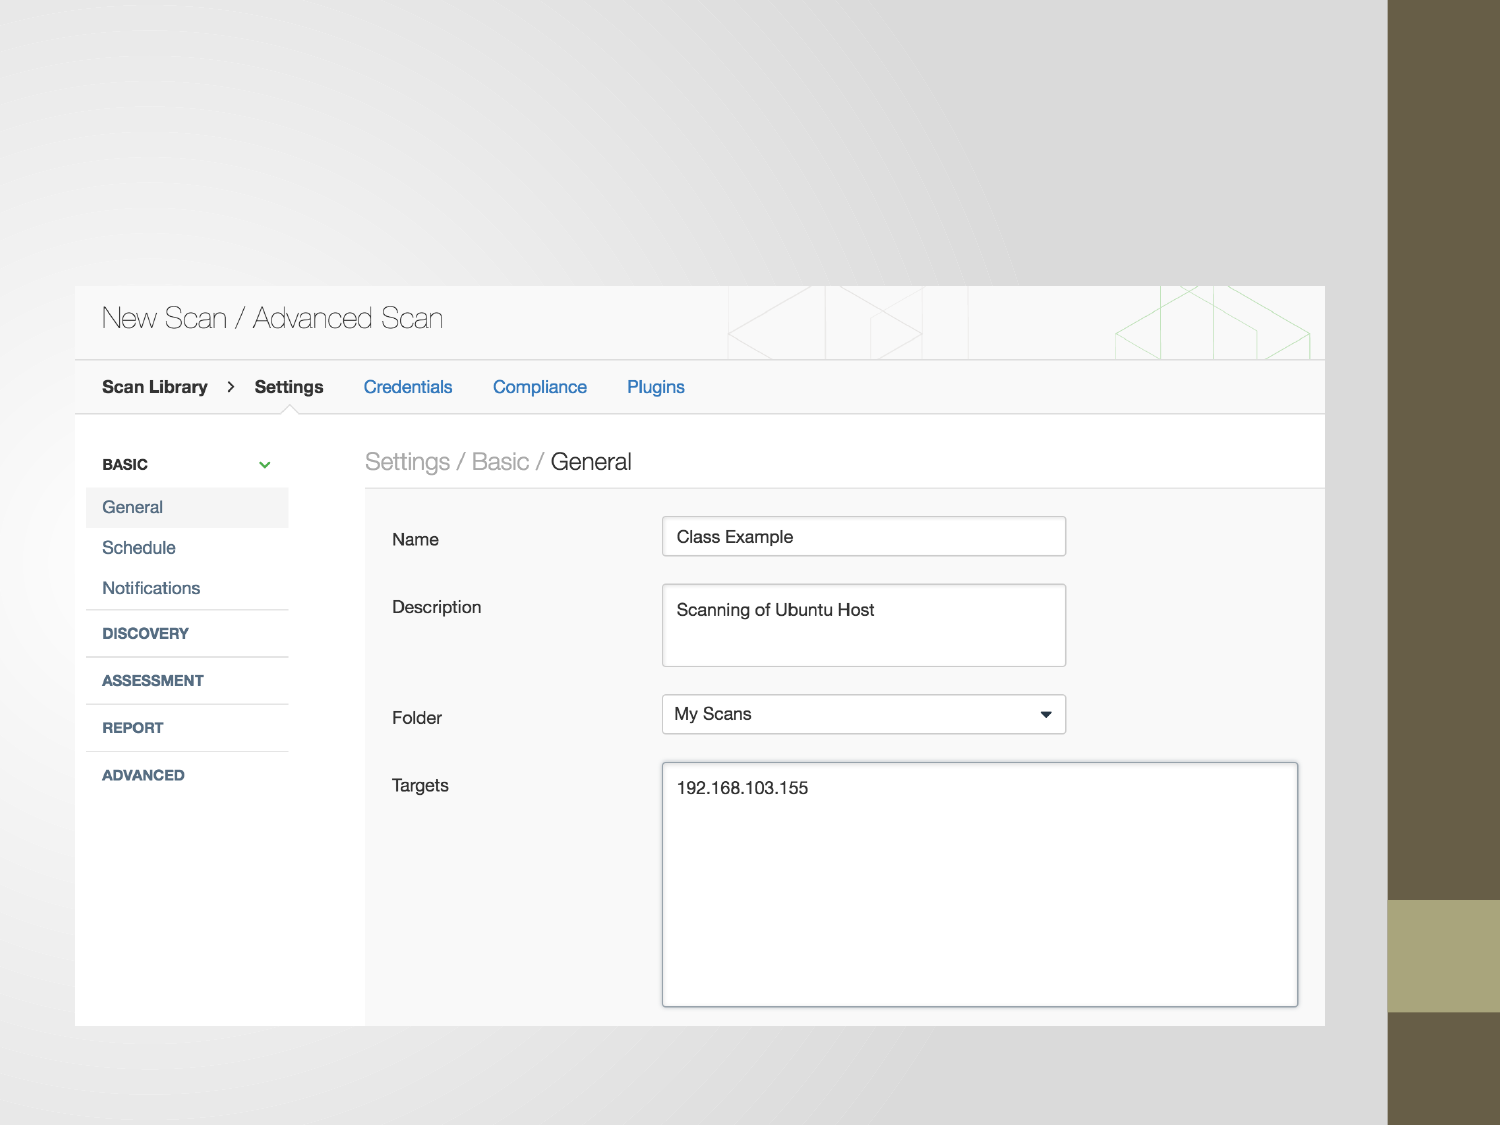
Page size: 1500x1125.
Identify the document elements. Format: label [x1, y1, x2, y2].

list [74, 261, 1326, 1051]
